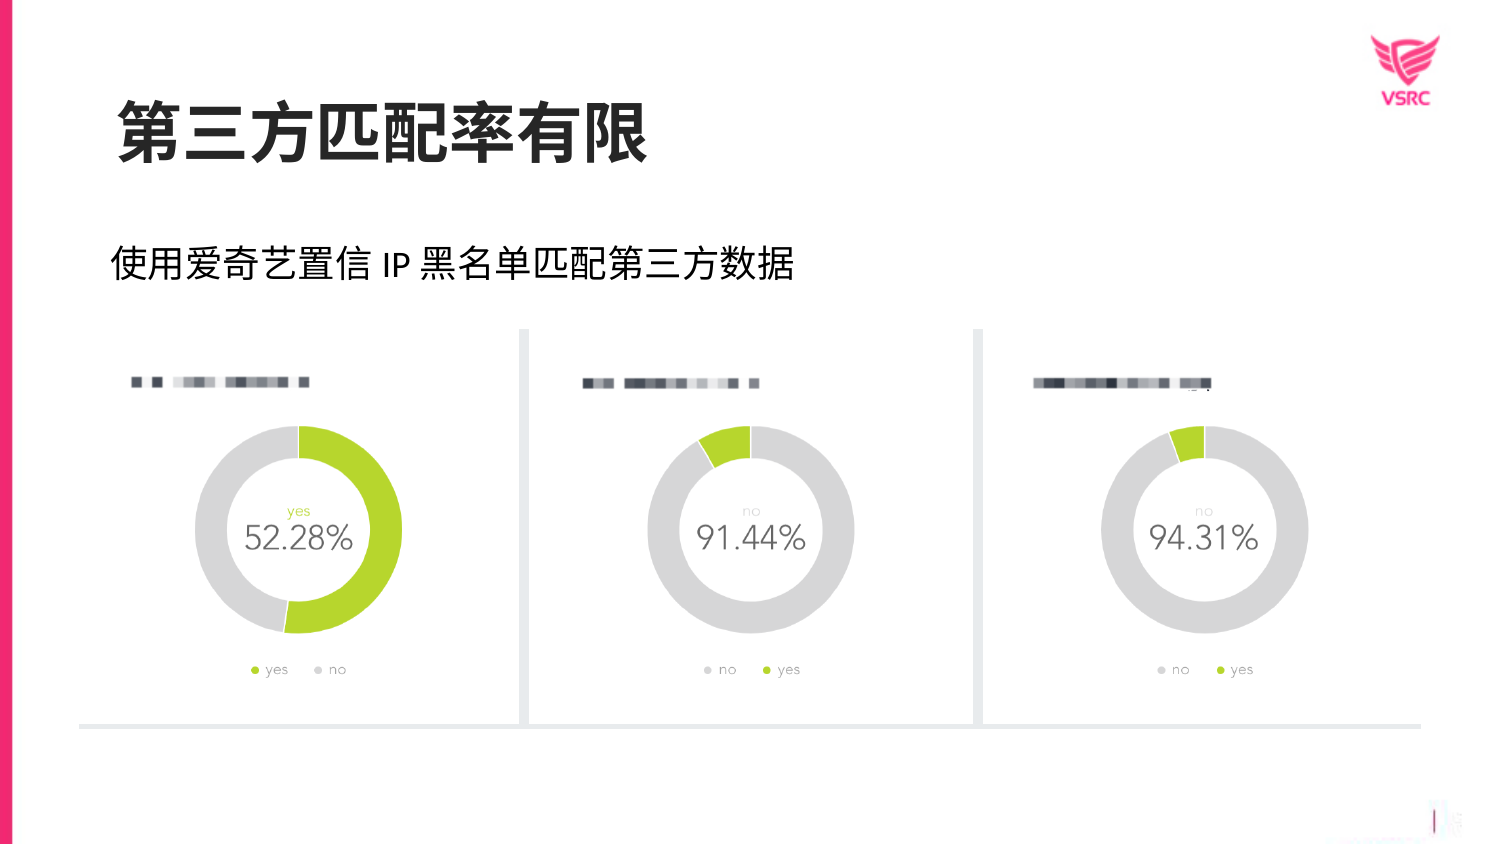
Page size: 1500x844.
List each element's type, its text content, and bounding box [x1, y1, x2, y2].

picture [0, 0, 1500, 844]
text_box 第三方匹配率有限 [101, 83, 1126, 179]
text_box 使用爱奇艺置信IP黑名单匹配第三方数据 [95, 232, 810, 293]
